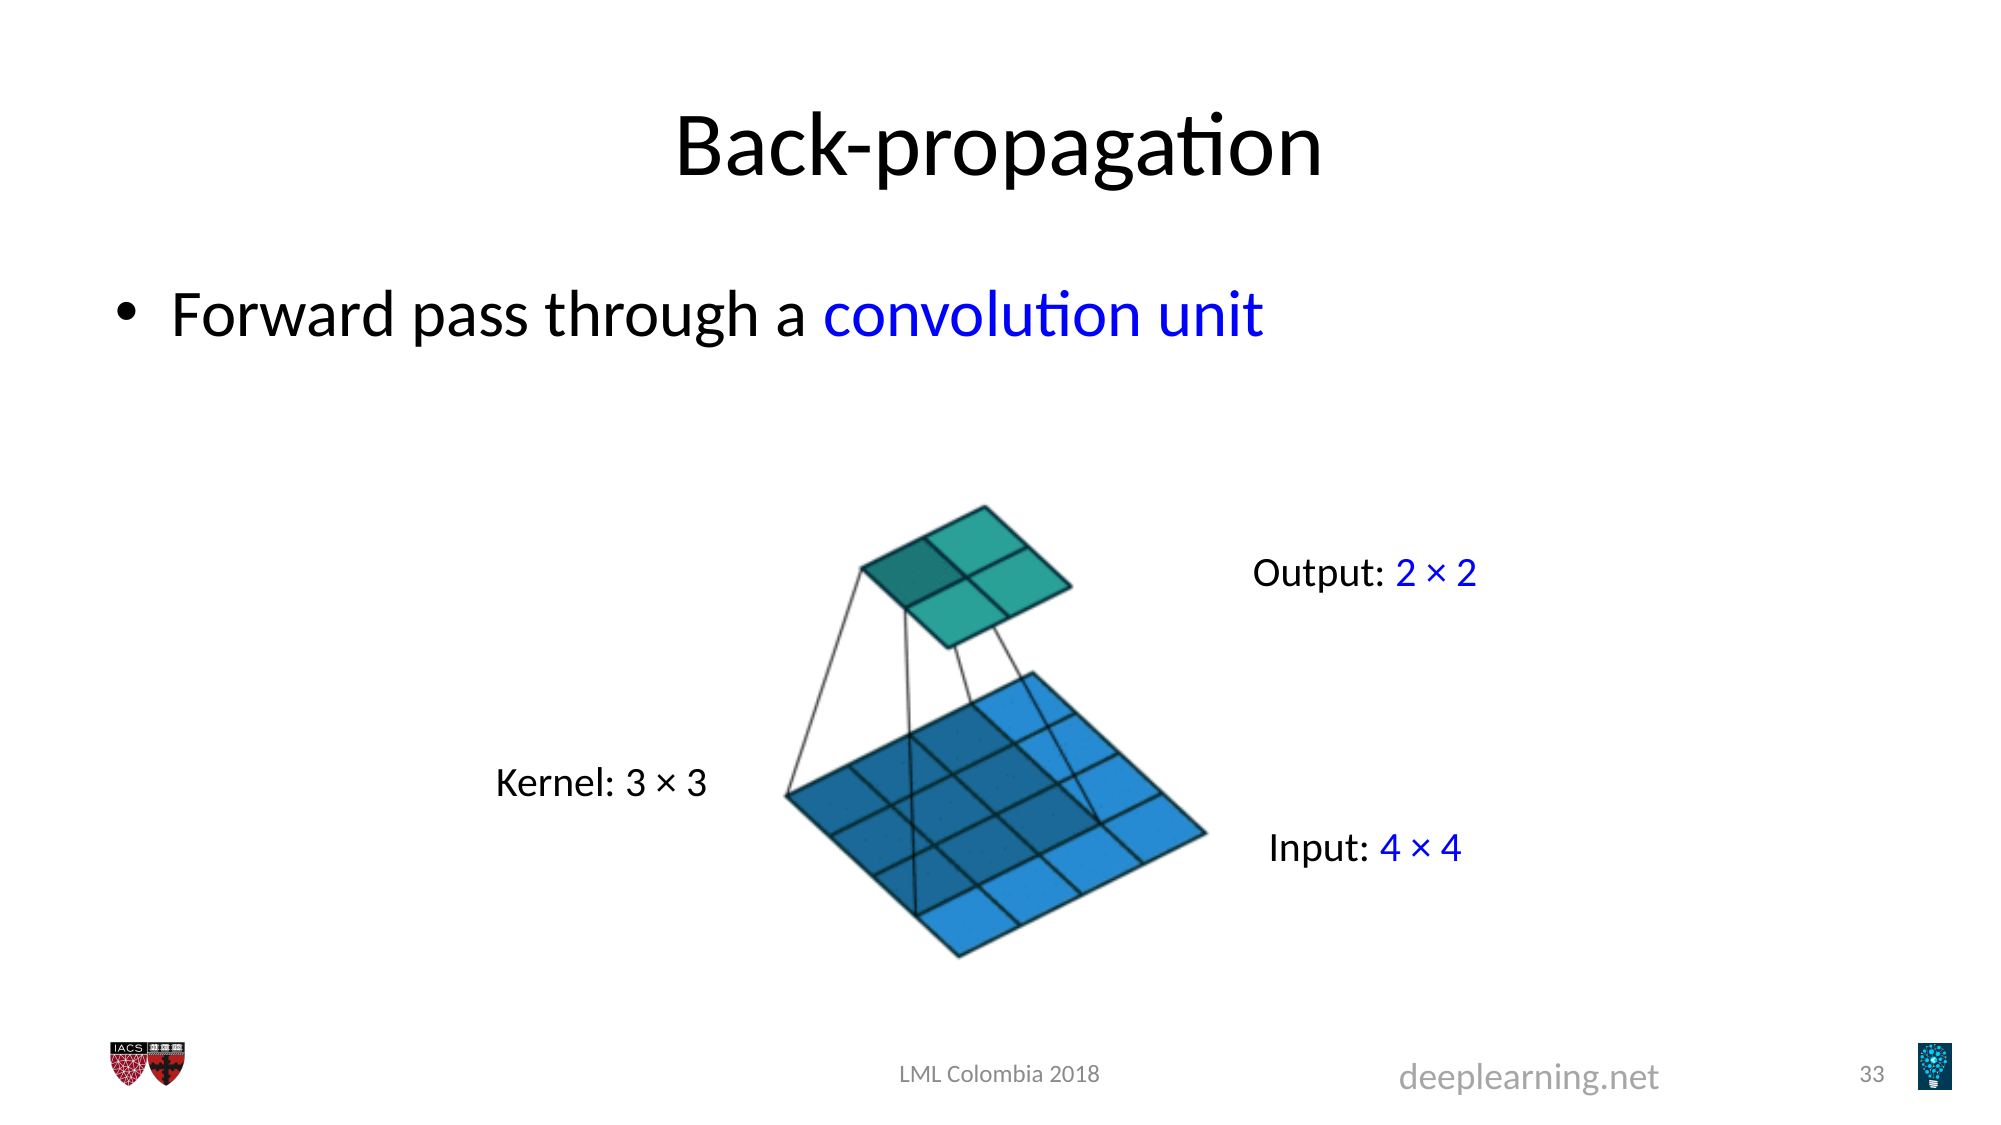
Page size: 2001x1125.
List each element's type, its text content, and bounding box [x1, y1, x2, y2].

picture [109, 1042, 185, 1086]
picture [1930, 1081, 1937, 1087]
slide_number 33 [1433, 1042, 1900, 1103]
text_box Input: 4 × 4 [1257, 812, 1507, 878]
text_box Output: 2 × 2 [1257, 537, 1507, 603]
title Back-propagation [99, 45, 1900, 233]
list Forward pass through a convolution unit [99, 262, 1900, 1005]
picture [742, 461, 1252, 1003]
text_box Kernel: 3 × 3 [461, 747, 737, 813]
text_box deeplearning.net [1367, 1044, 1675, 1125]
footer LML Colombia 2018 [683, 1042, 1317, 1103]
